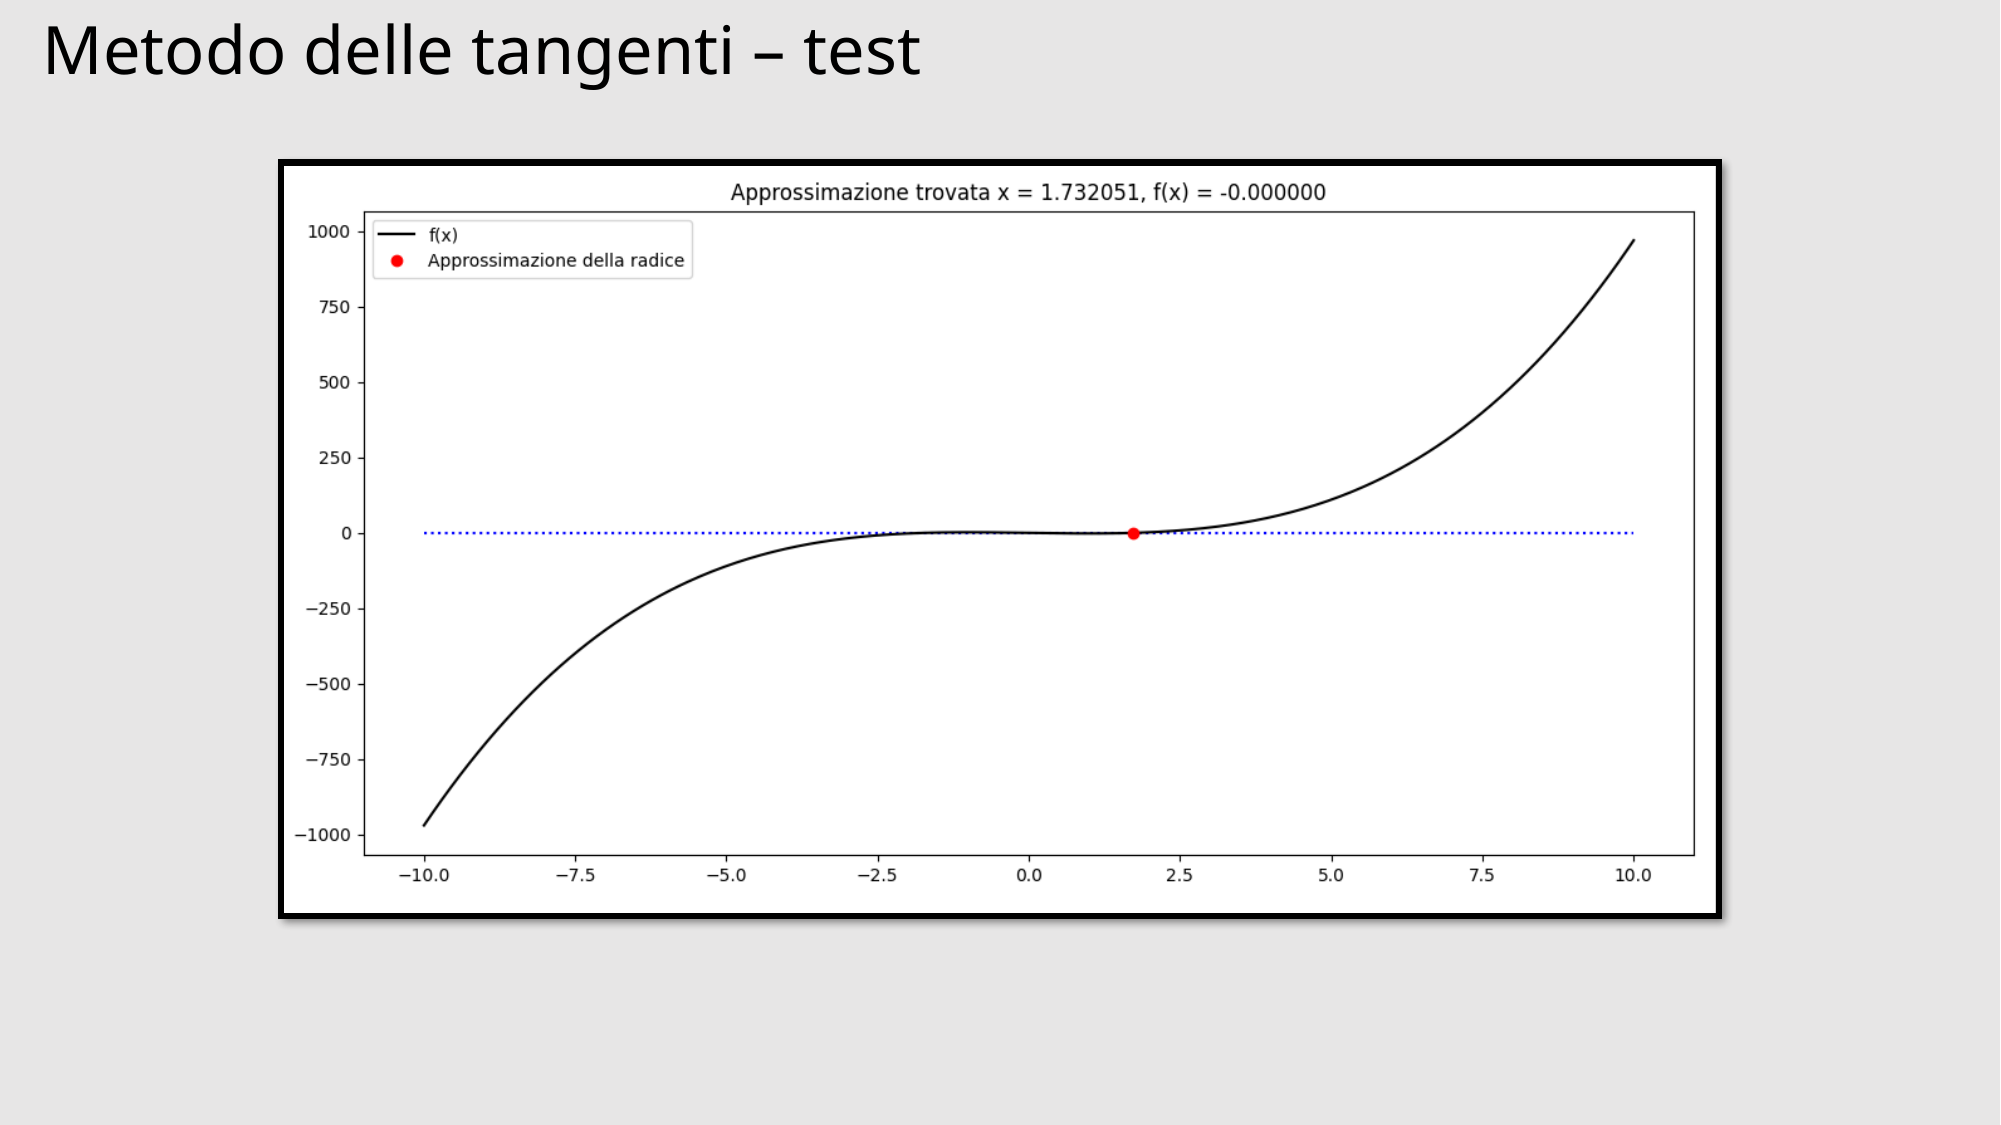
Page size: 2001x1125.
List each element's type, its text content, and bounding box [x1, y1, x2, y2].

picture [284, 165, 1716, 913]
title Metodo delle tangenti – test [27, 0, 1983, 111]
